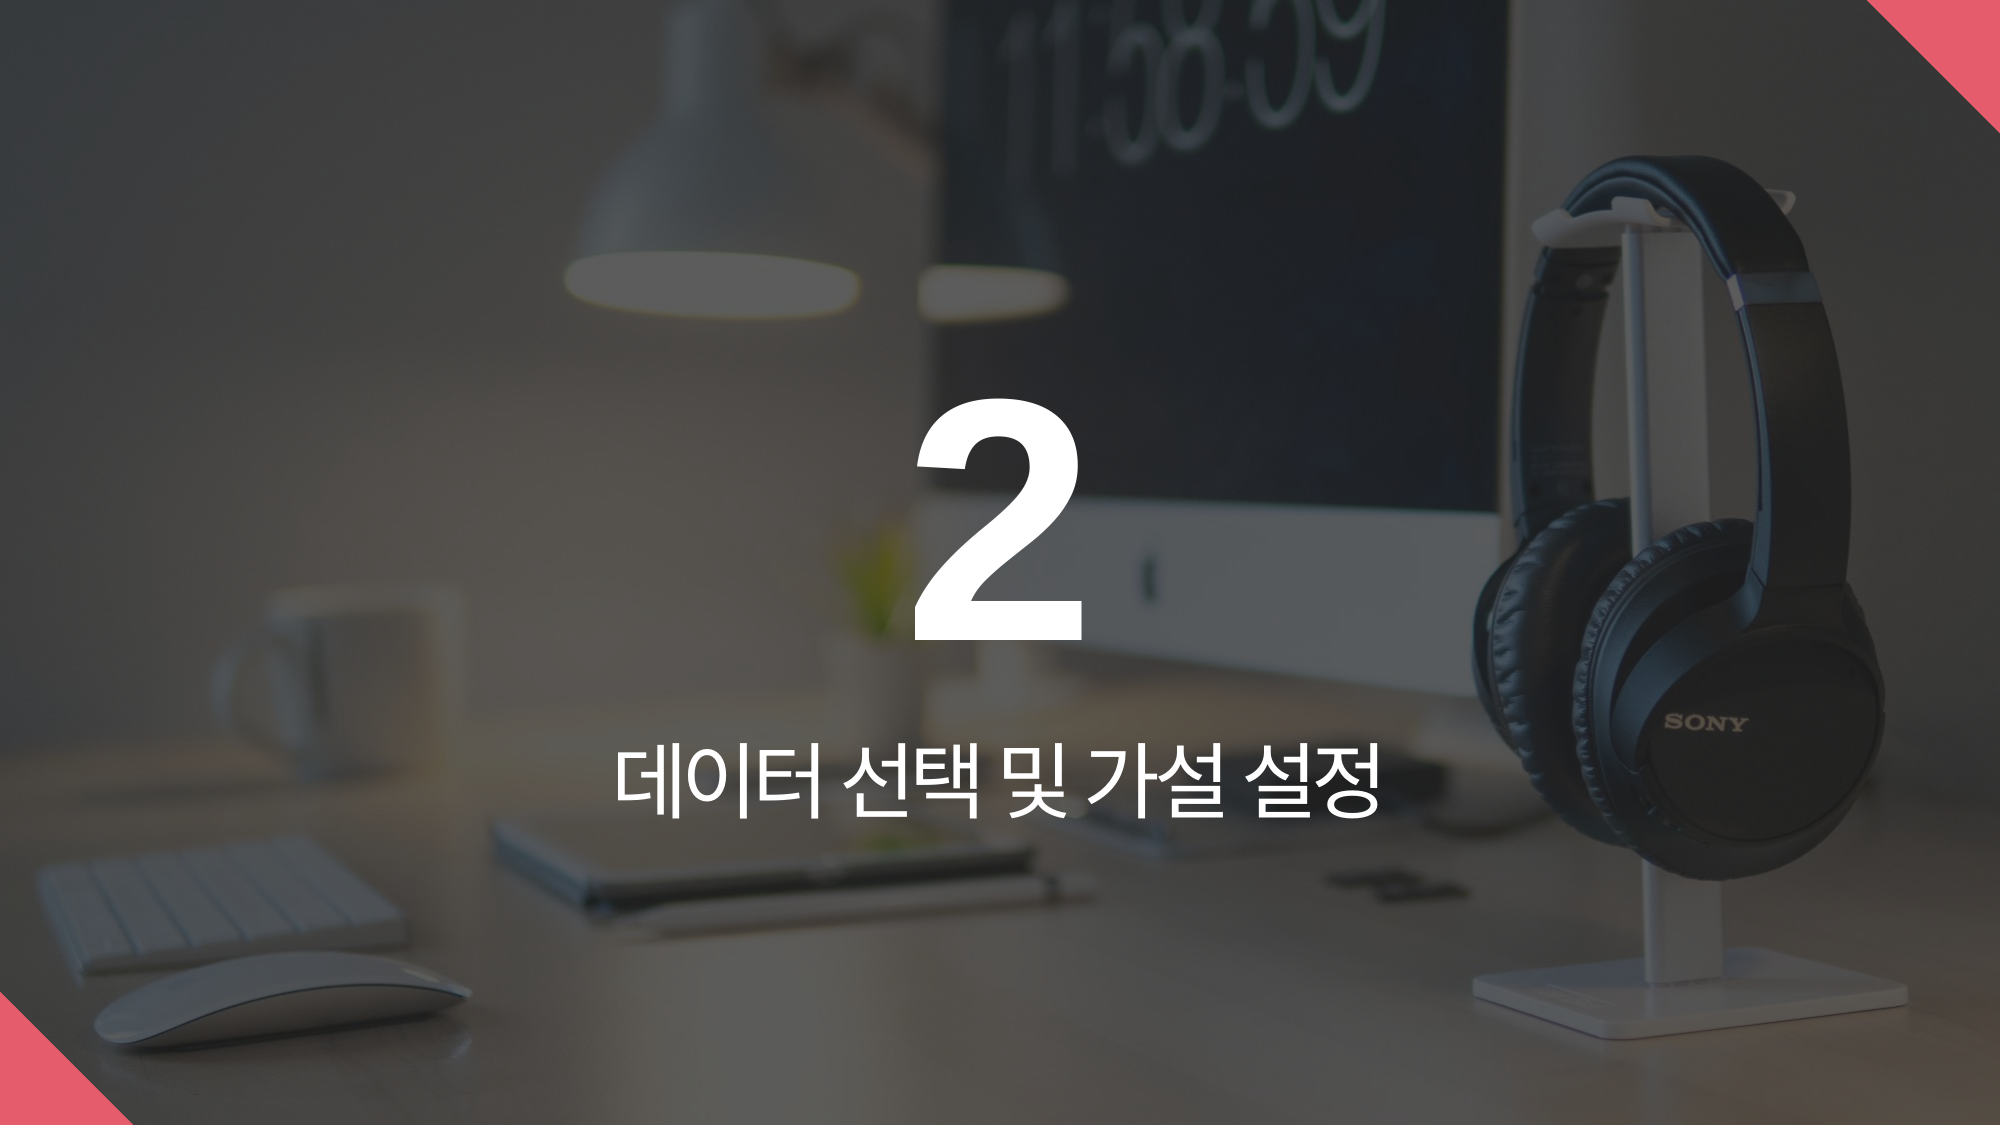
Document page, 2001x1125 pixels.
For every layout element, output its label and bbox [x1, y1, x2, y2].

text_box [604, 287, 1396, 838]
picture [0, 0, 2000, 1125]
